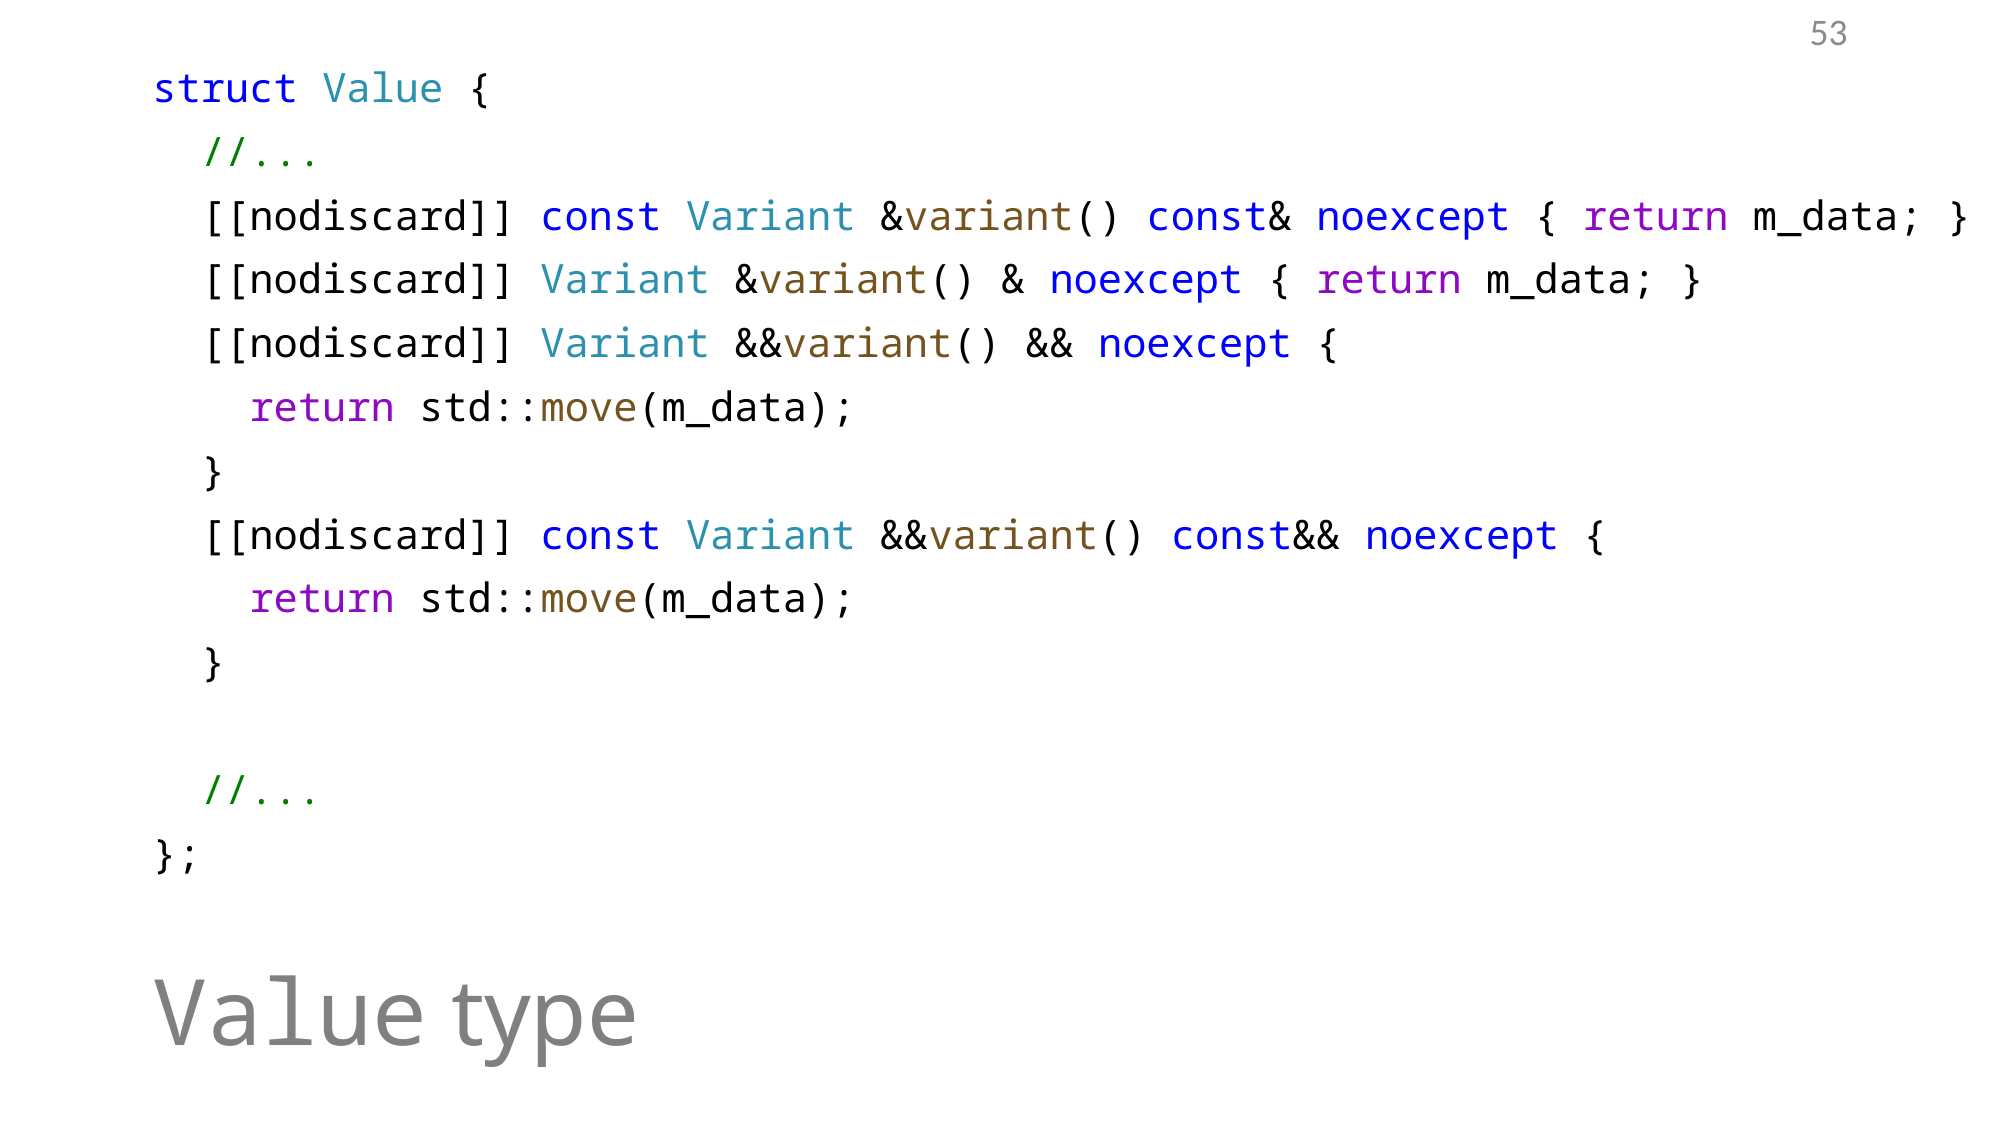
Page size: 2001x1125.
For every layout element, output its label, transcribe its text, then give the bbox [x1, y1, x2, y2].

title Value type [137, 908, 1863, 1125]
list struct Value { //... [[nodiscard]] const Variant &variant() const& noexcept { return m_data; } [[nodiscard]] Variant &variant() & noexcept { return m_data; } [[nodiscard]] Variant &&variant() && noexcept { return std::move(m_data); } [[nodiscard]] const Variant &&variant() const&& noexcept { return std::move(m_data); } //... }; [137, 59, 2000, 908]
slide_number 53 [1412, 0, 1863, 60]
